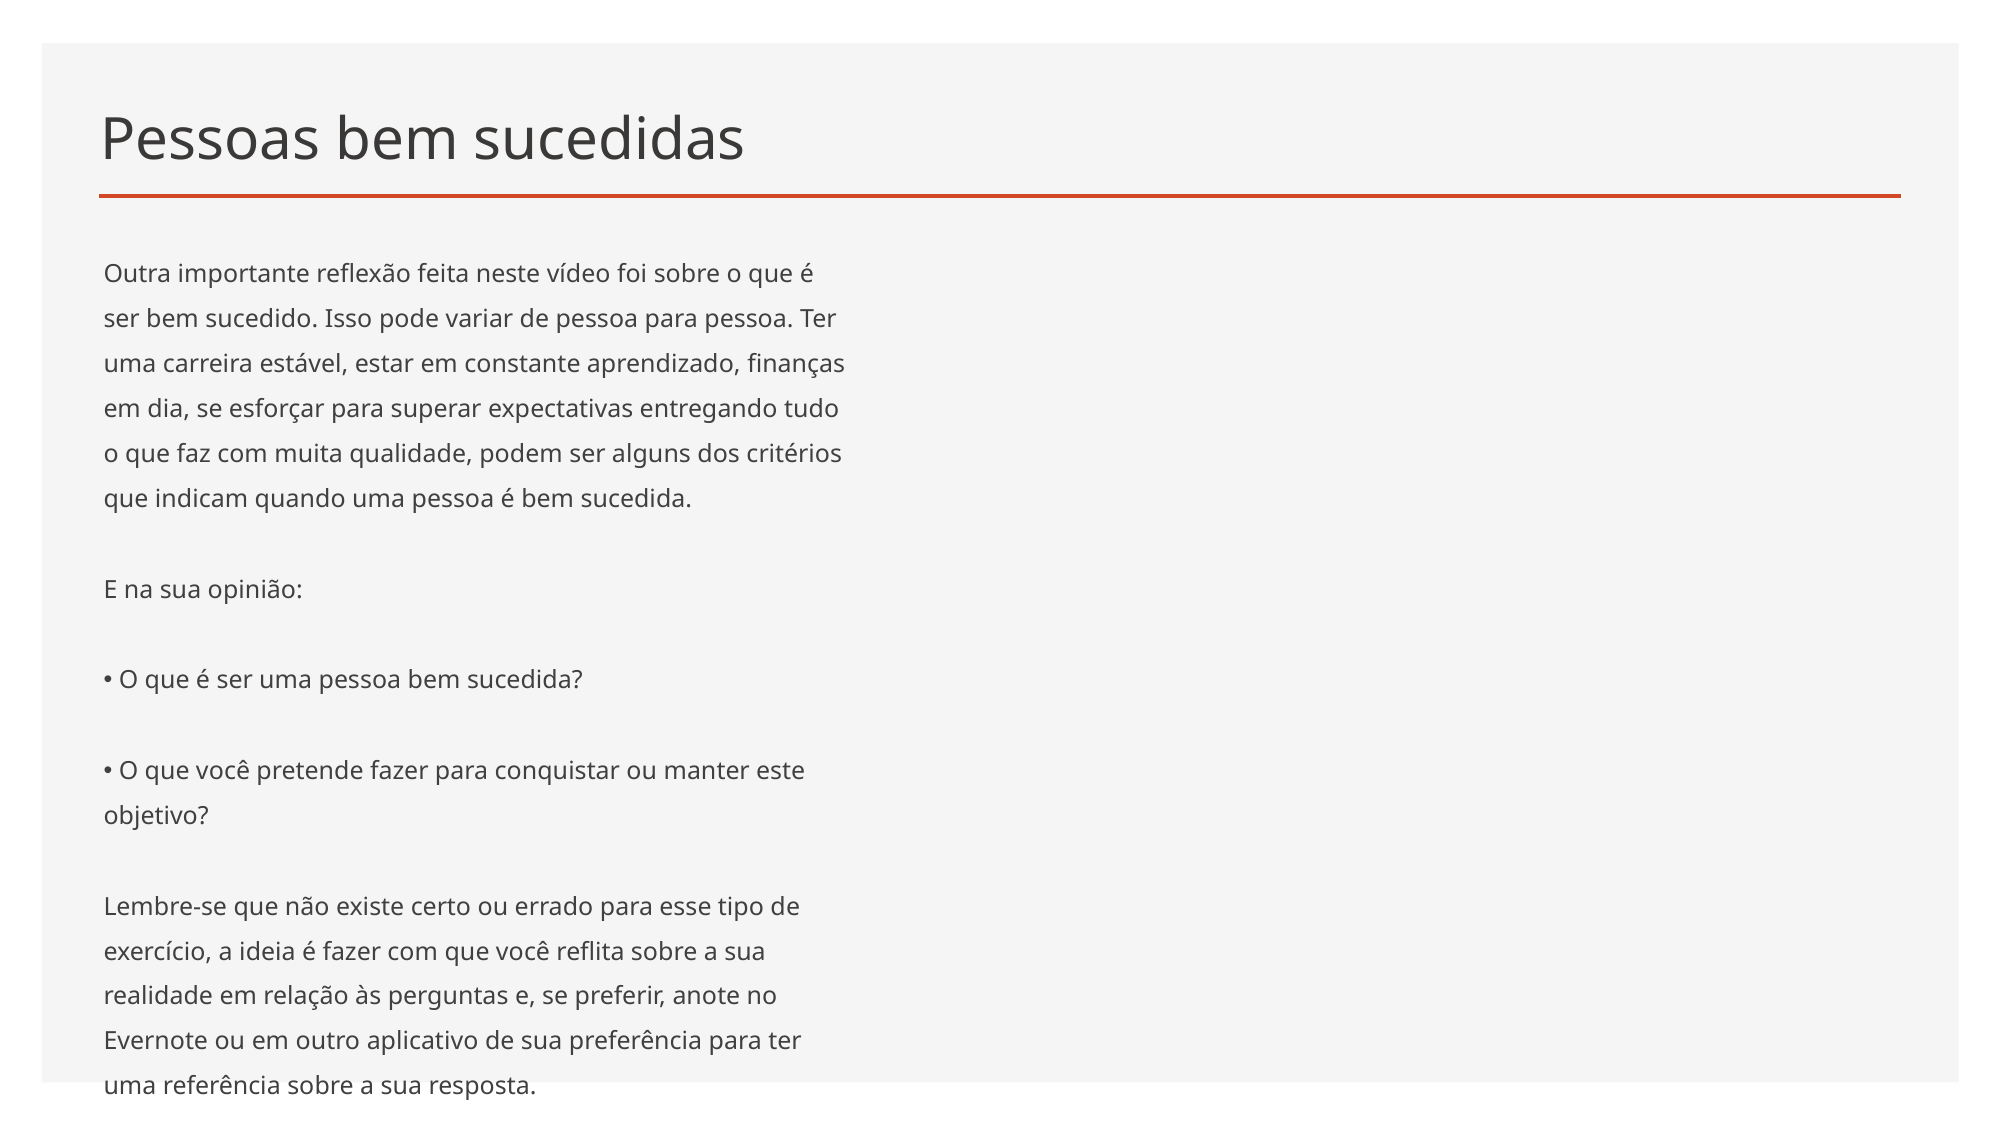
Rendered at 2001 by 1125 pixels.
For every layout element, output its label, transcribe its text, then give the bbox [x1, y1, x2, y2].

title Pessoas bem sucedidas [85, 73, 1214, 179]
list Outra importante reflexão feita neste vídeo foi sobre o que é ser bem sucedido. Isso pode variar de pessoa para pessoa. Ter uma carreira estável, estar em constante aprendizado, finanças em dia, se esforçar para superar expectativas entregando tudo o que faz com muita qualidade, podem ser alguns dos critérios que indicam quando uma pessoa é bem sucedida. E na sua opinião: O que é ser uma pessoa bem sucedida? O que você pretende fazer para conquistar ou manter este objetivo? Lembre-se que não existe certo ou errado para esse tipo de exercício, a ideia é fazer com que você reflita sobre a sua realidade em relação às perguntas e, se preferir, anote no Evernote ou em outro aplicativo de sua preferência para ter uma referência sobre a sua resposta. [88, 235, 870, 1125]
